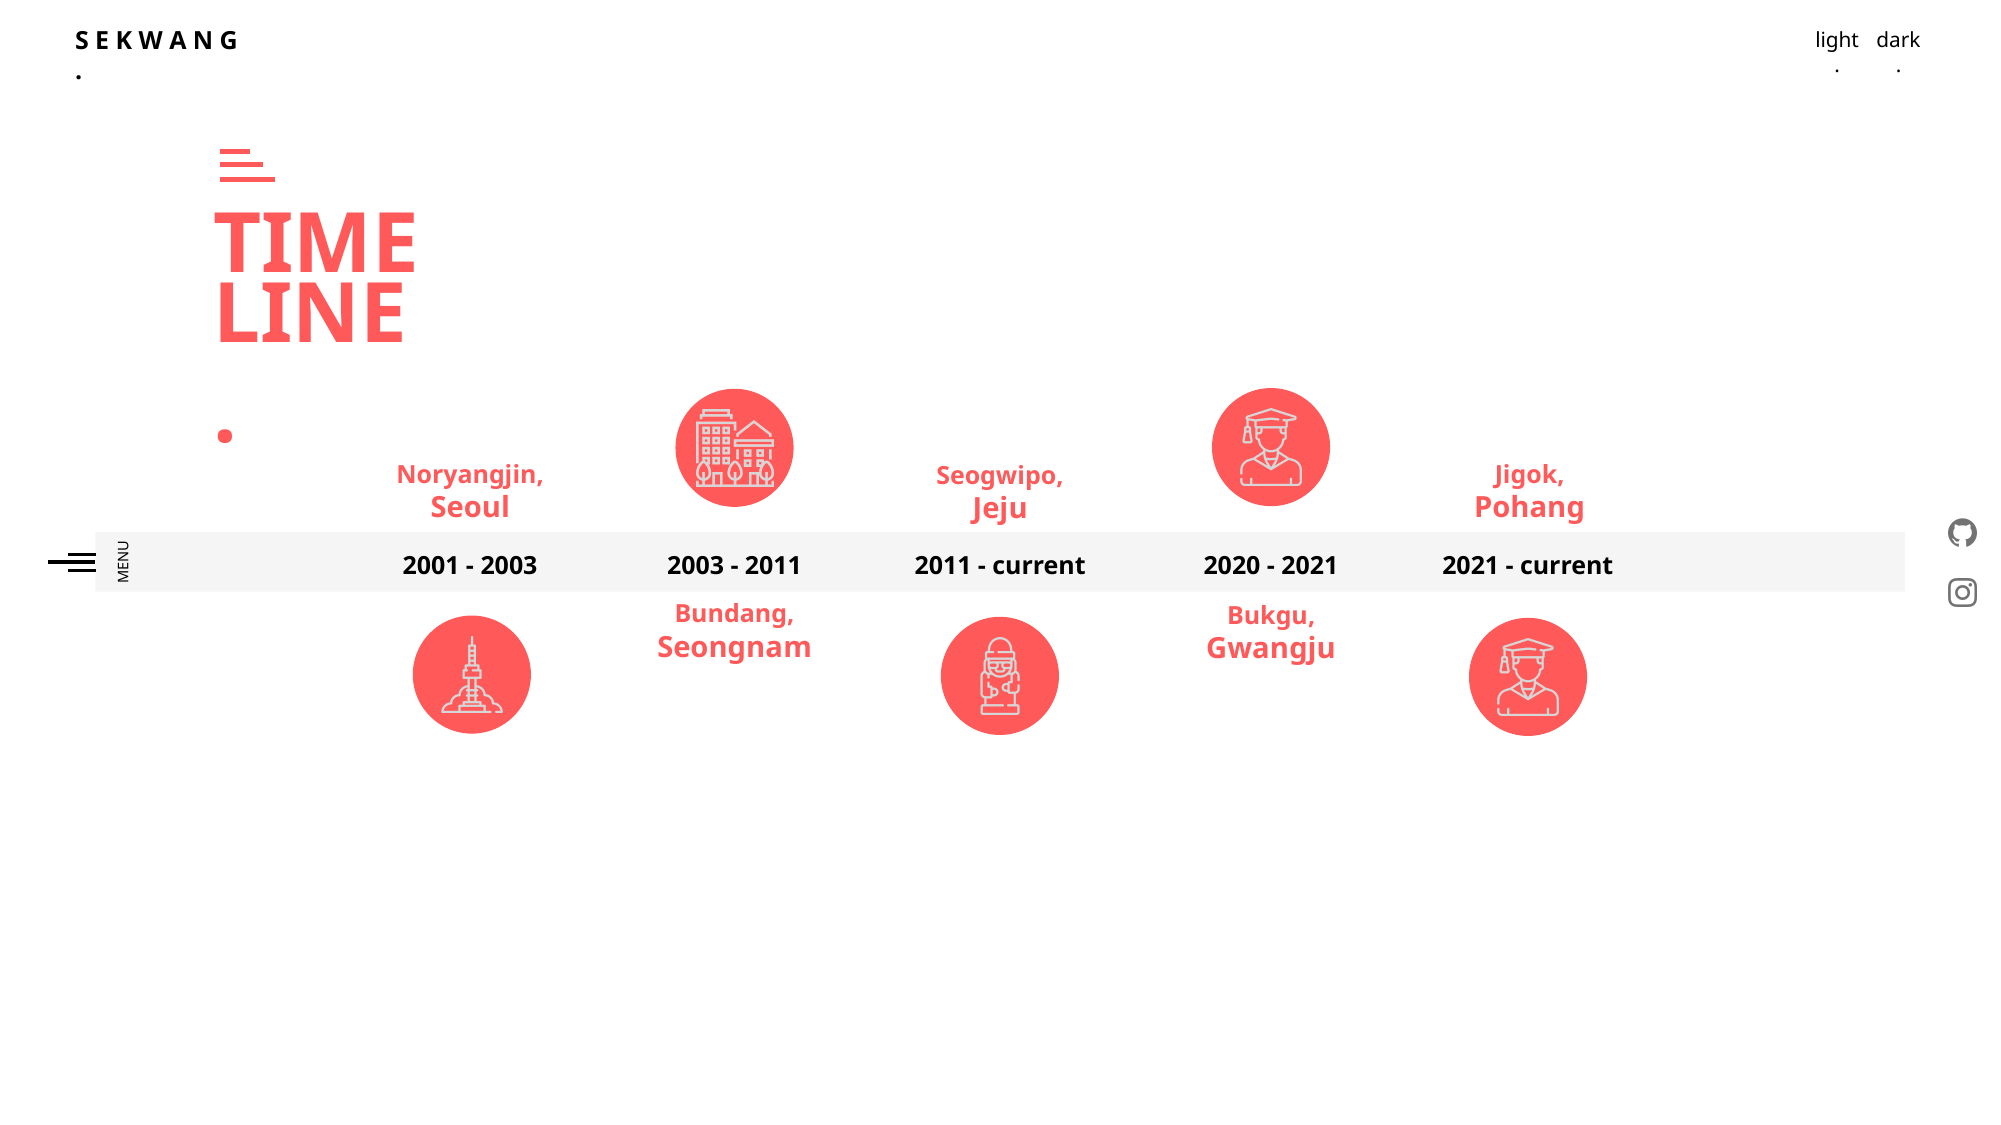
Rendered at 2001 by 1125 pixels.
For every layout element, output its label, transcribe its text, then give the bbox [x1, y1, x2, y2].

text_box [48, 554, 97, 571]
picture [1948, 518, 1977, 547]
text_box 2021 - current [1409, 542, 1647, 587]
text_box Bukgu, Gwangju [1172, 592, 1370, 673]
text_box dark. [1861, 19, 1936, 84]
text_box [1468, 617, 1588, 736]
text_box MENU [106, 501, 139, 623]
text_box 2011 - current [881, 542, 1119, 587]
picture [1948, 578, 1977, 607]
text_box [94, 531, 106, 593]
text_box light. [1799, 19, 1861, 84]
text_box S E K W A N G . [60, 17, 259, 92]
text_box Bundang, Seongnam [635, 590, 834, 671]
text_box 2020 - 2021 [1152, 542, 1390, 587]
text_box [1211, 388, 1331, 507]
text_box 2001 - 2003 [351, 542, 589, 587]
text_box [198, 182, 438, 368]
text_box Seogwipo, Jeju [901, 452, 1099, 532]
text_box [139, 531, 1906, 593]
text_box Noryangjin, Seoul [371, 451, 570, 532]
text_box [940, 616, 1059, 735]
text_box Jigok, Pohang [1430, 451, 1629, 532]
text_box 2003 - 2011 [616, 542, 853, 587]
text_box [412, 615, 531, 734]
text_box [675, 388, 794, 507]
